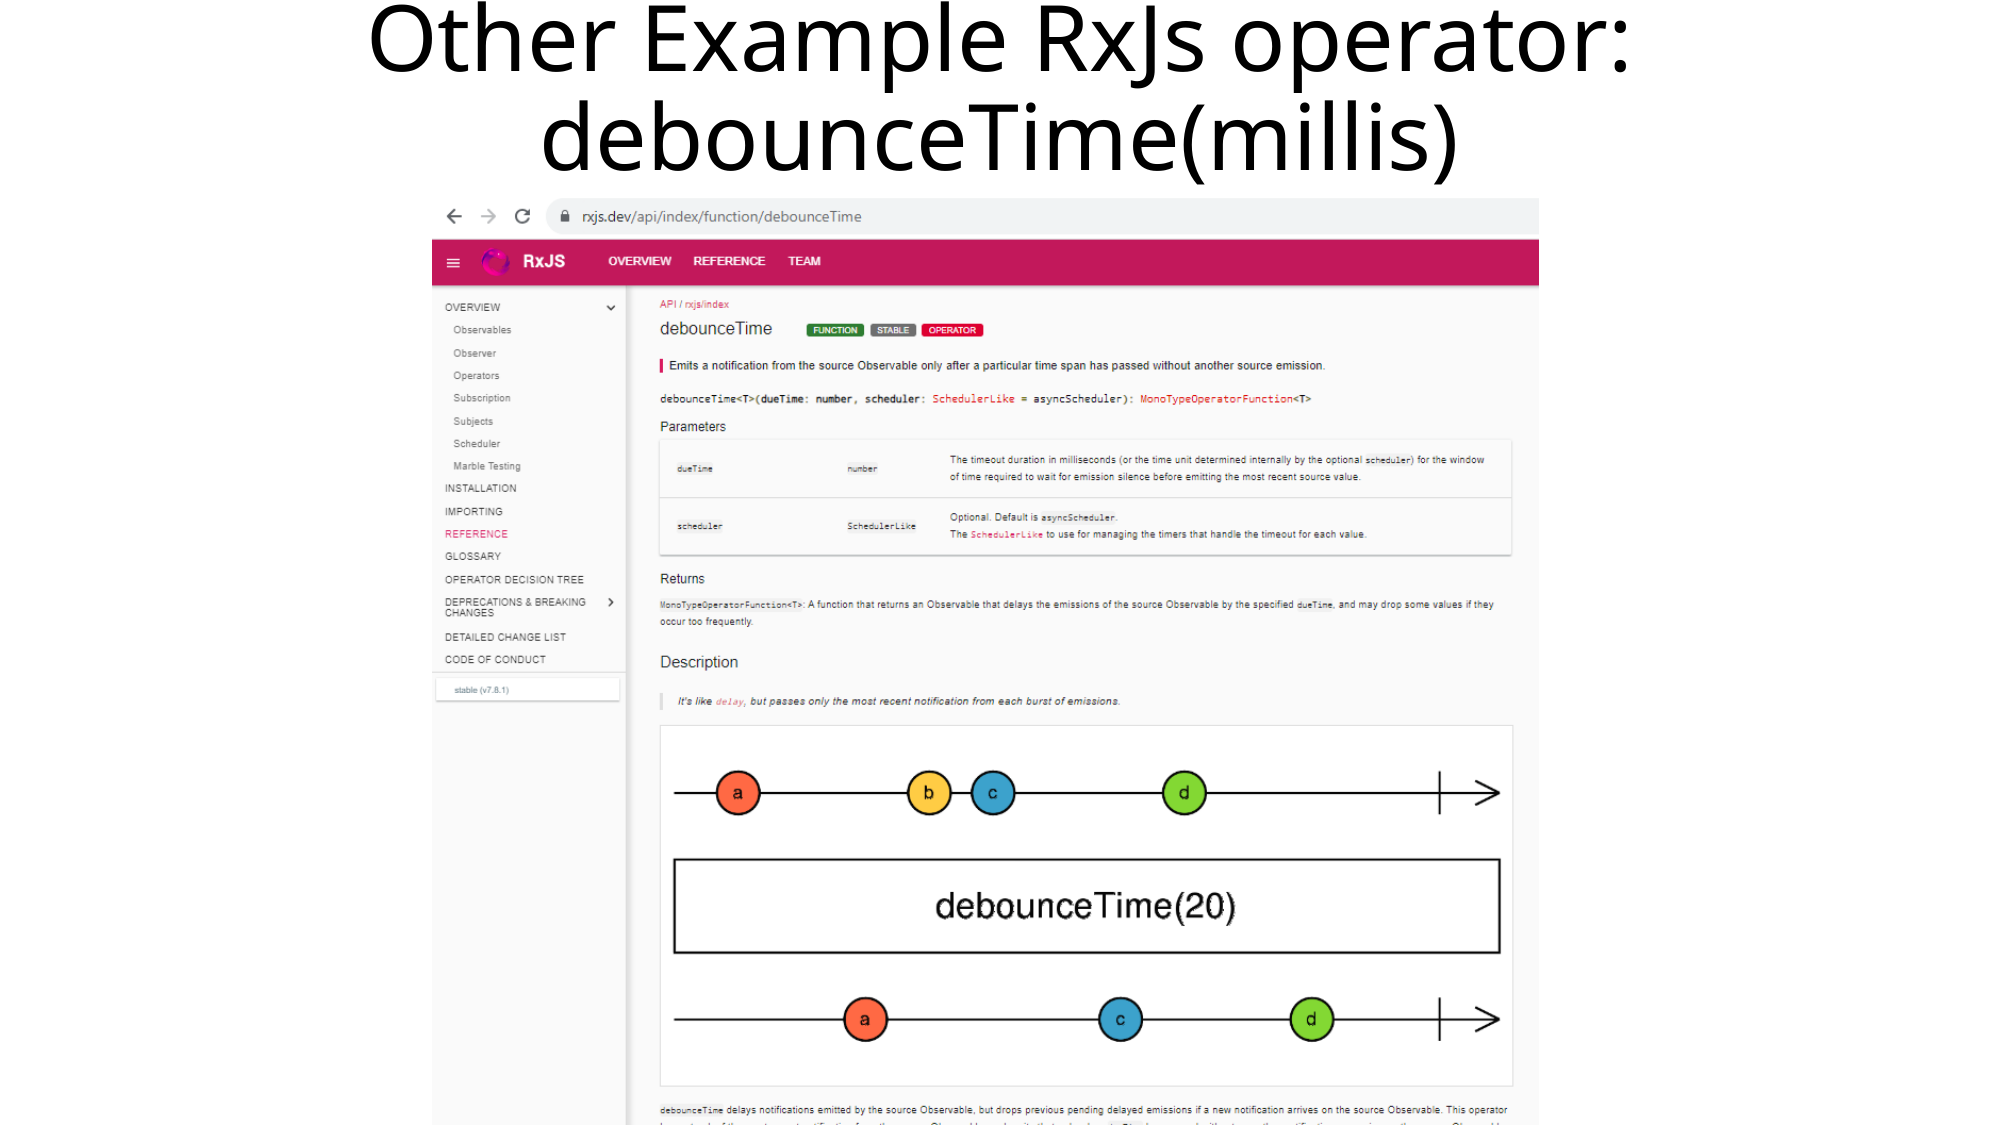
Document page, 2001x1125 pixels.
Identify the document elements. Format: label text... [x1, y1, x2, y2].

title Other Example RxJs operator: debounceTime(millis) [137, 2, 1863, 180]
picture [432, 195, 1539, 1125]
